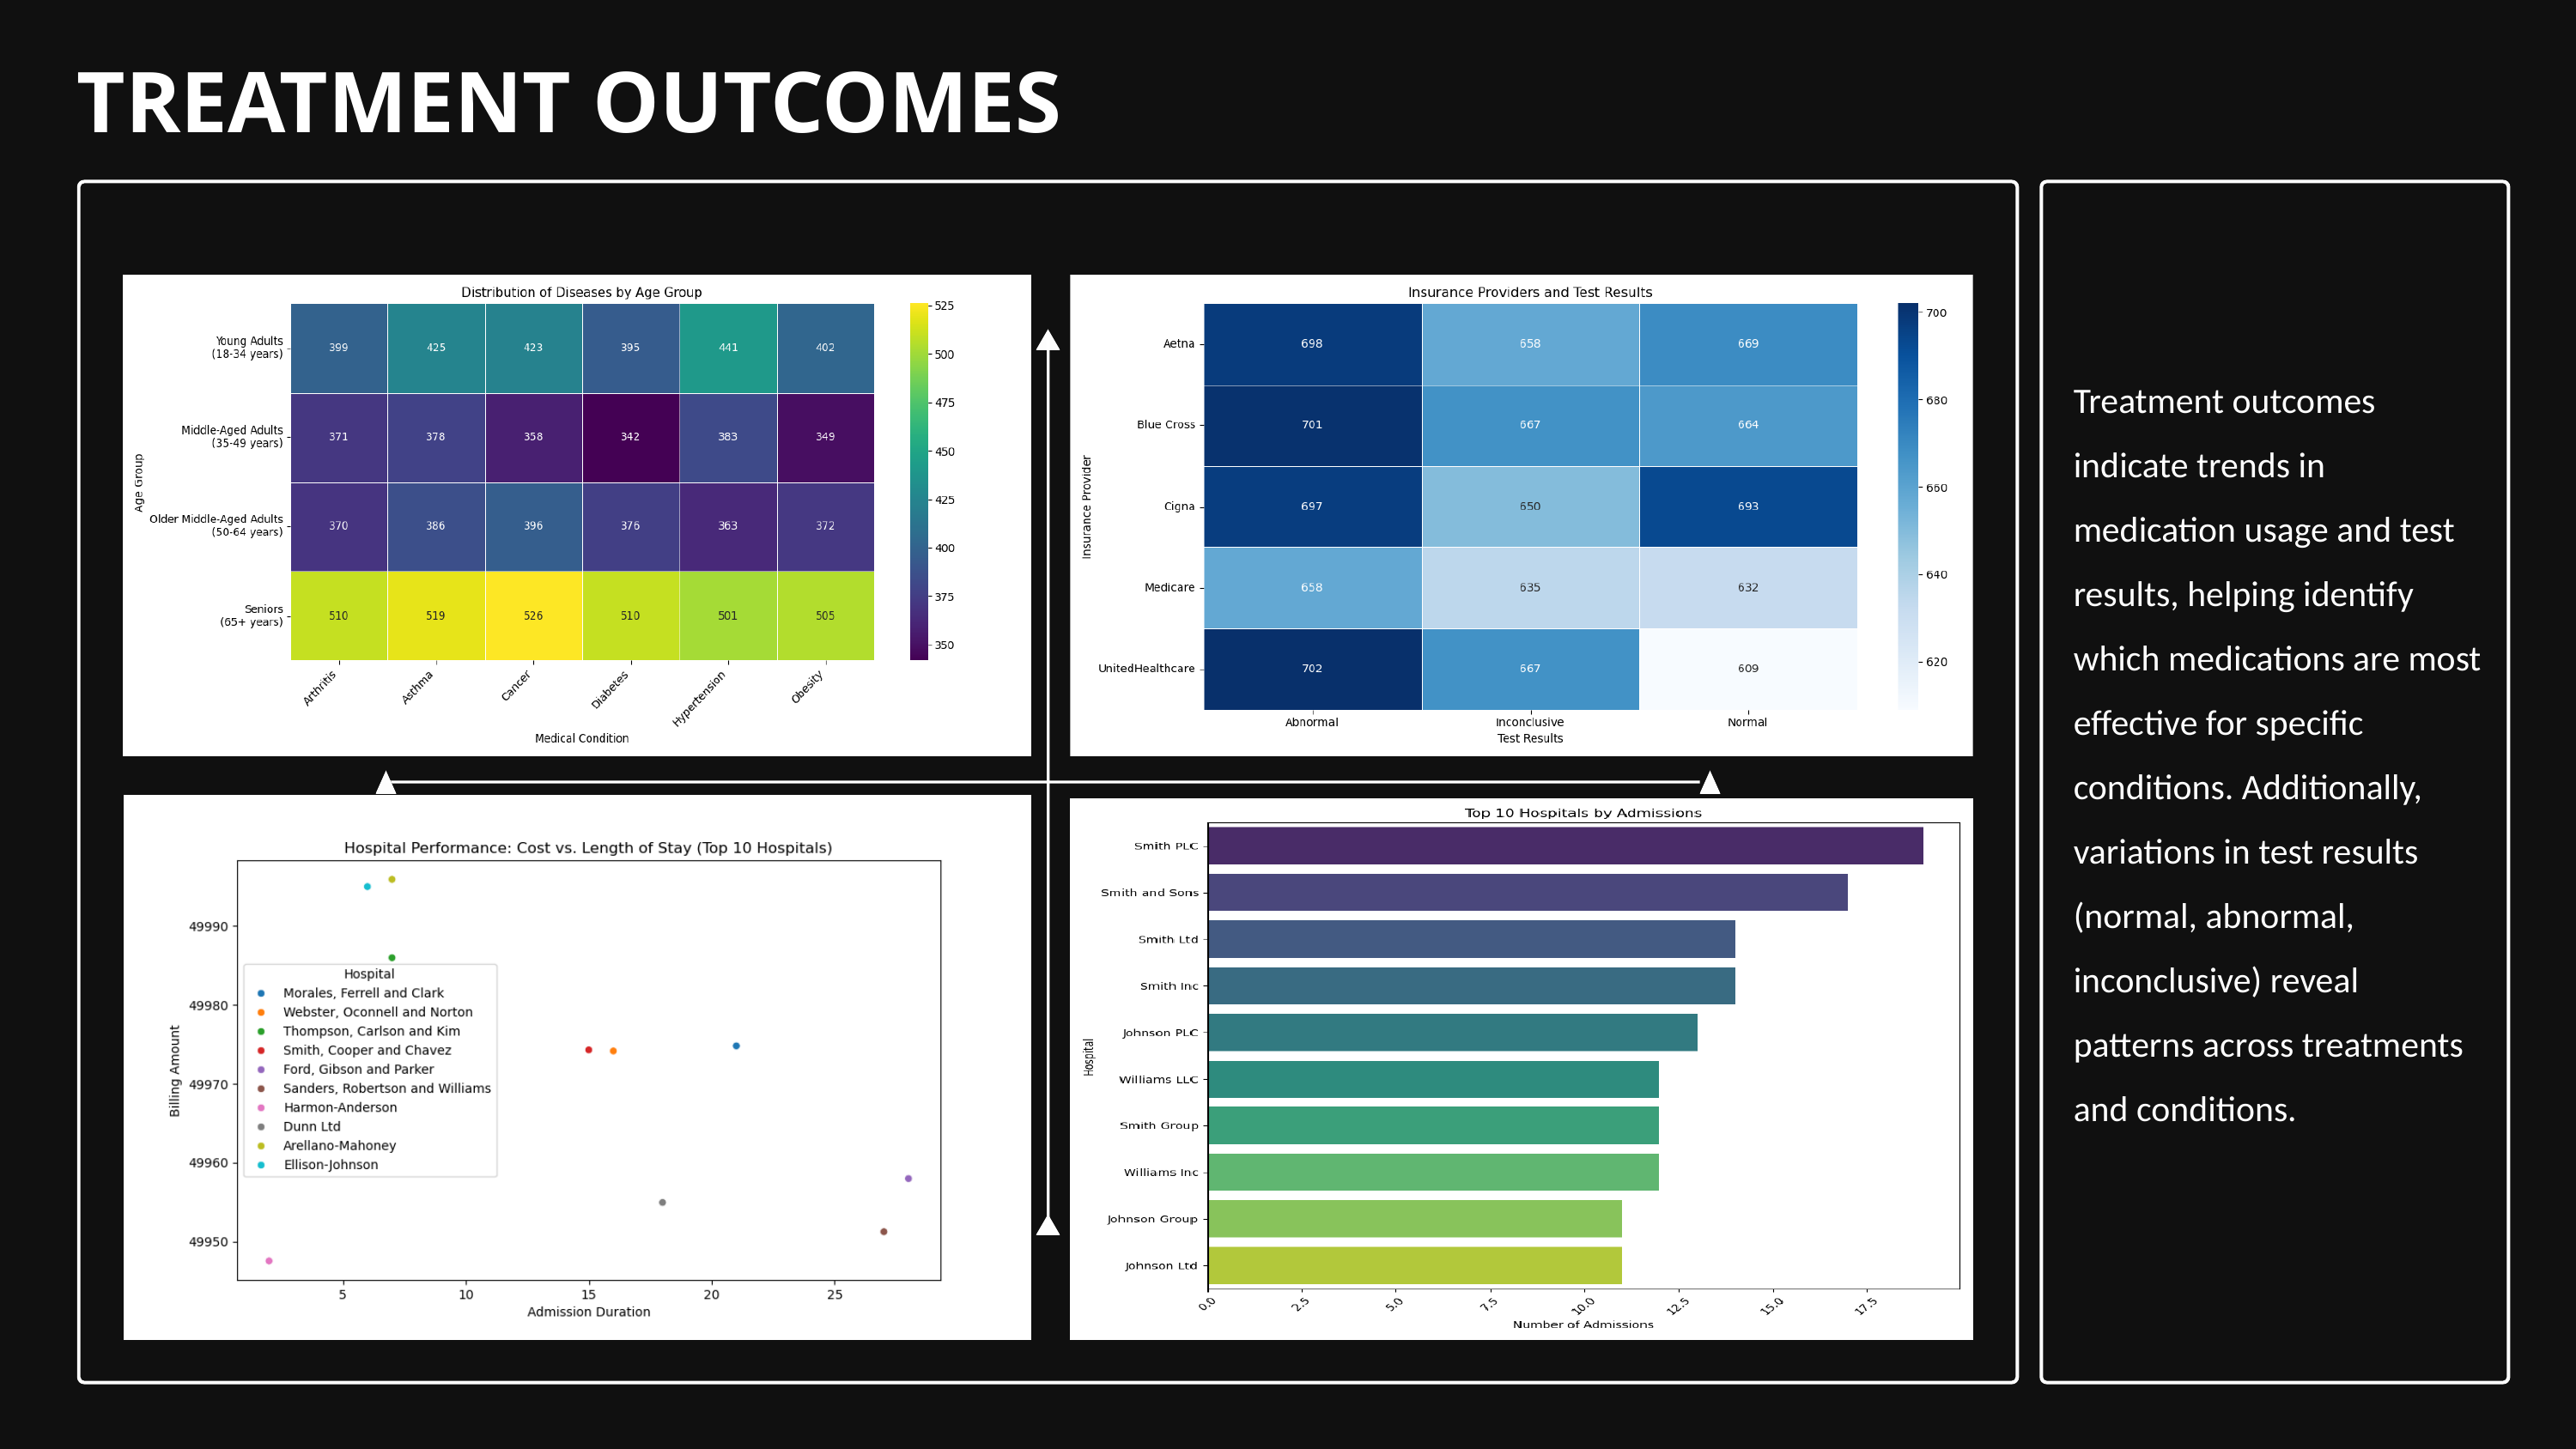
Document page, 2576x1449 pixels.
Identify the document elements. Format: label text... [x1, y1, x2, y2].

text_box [386, 339, 1700, 1225]
picture [1070, 798, 1973, 1340]
picture [122, 274, 1032, 756]
text_box TREATMENT OUTCOMES [76, 68, 2079, 149]
picture [124, 795, 1031, 1340]
picture [1070, 274, 1973, 756]
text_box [2039, 179, 2511, 1385]
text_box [76, 179, 2020, 1385]
